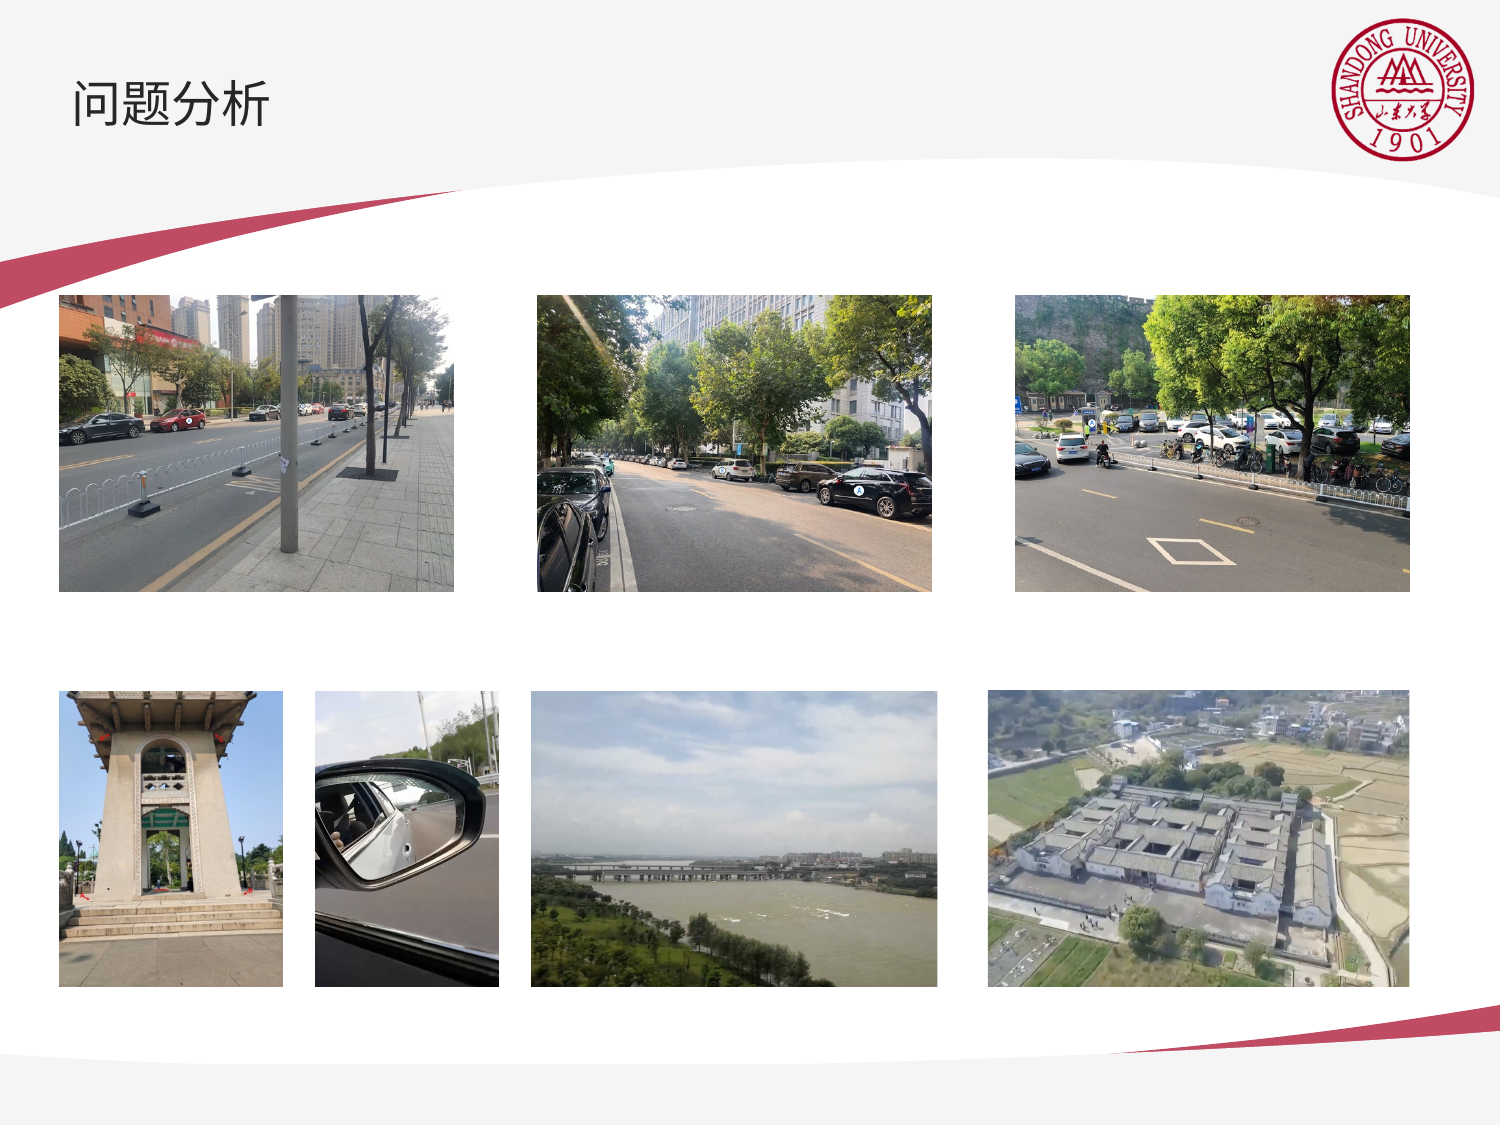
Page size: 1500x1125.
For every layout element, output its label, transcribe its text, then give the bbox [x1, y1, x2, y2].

picture [987, 690, 1410, 988]
picture [59, 295, 454, 592]
title 问题分析 [59, 60, 1410, 149]
picture [1015, 295, 1410, 592]
picture [530, 690, 938, 988]
picture [537, 295, 932, 592]
picture [59, 690, 283, 988]
picture [315, 690, 499, 988]
picture [1329, 16, 1475, 162]
